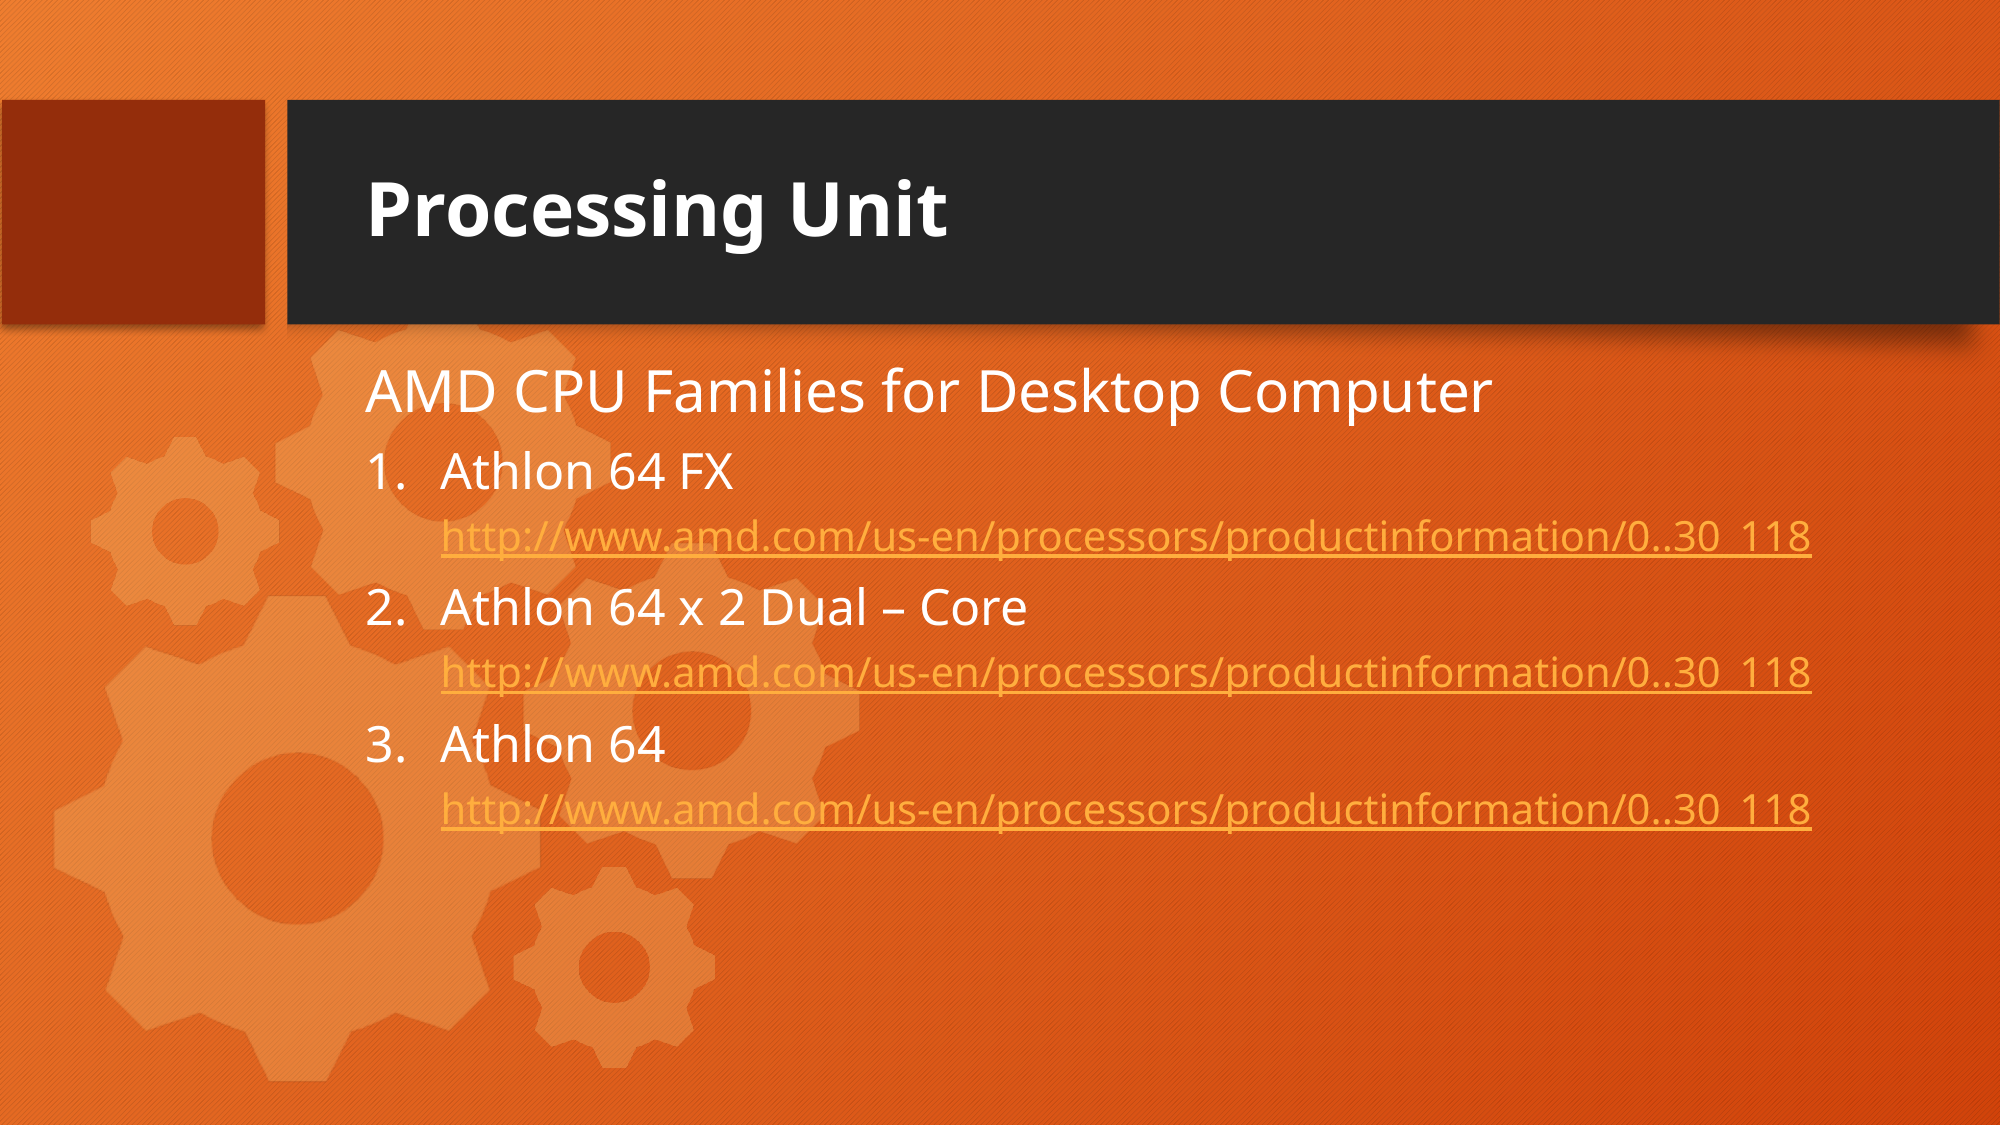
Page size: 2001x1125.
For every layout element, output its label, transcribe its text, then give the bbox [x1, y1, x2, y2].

picture [11, 226, 2000, 1109]
title Processing Unit [350, 123, 1928, 301]
list AMD CPU Families for Desktop Computer Athlon 64 FX http://www.amd.com/us-en/processors/productinformation/0..30_118 Athlon 64 x 2 Dual – Core http://www.amd.com/us-en/processors/productinformation/0..30_118 Athlon 64 http://www.amd.com/us-en/processors/productinformation/0..30_118 [350, 354, 1928, 962]
